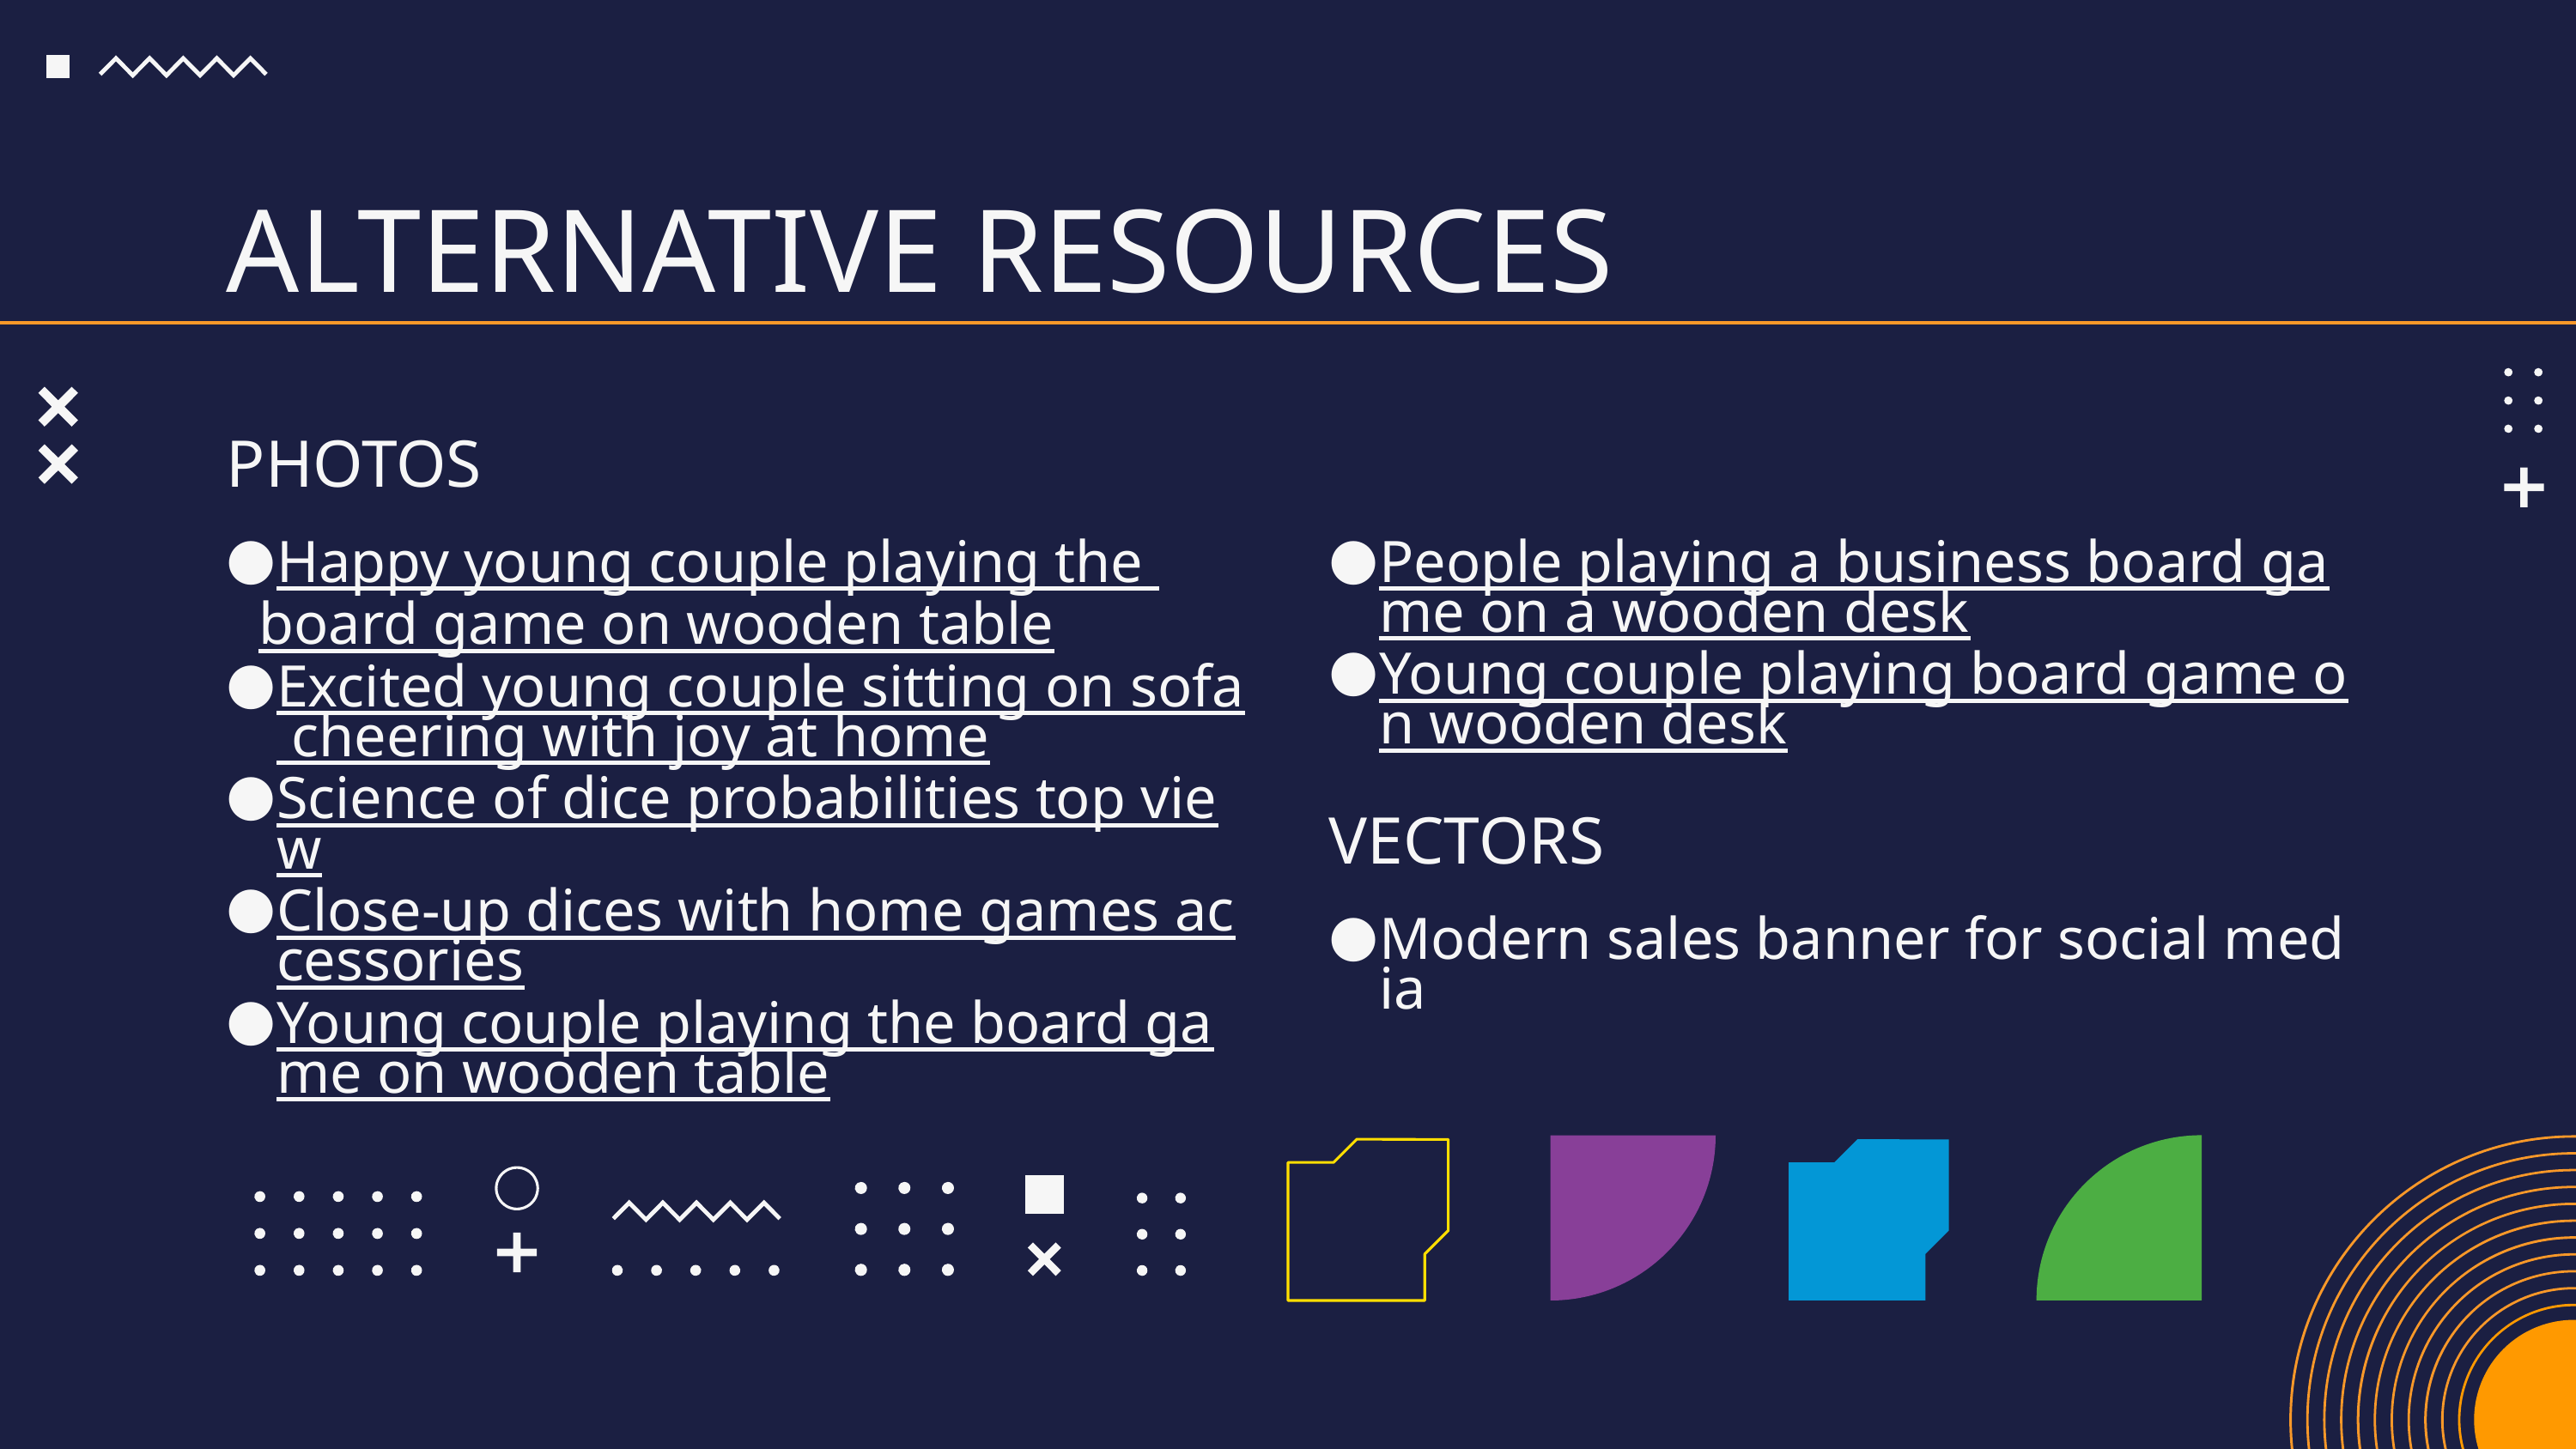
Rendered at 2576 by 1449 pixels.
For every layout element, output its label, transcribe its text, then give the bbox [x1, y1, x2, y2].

subtitle PHOTOS [200, 411, 1273, 507]
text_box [493, 1167, 541, 1276]
title ALTERNATIVE RESOURCES [200, 151, 2375, 313]
text_box [1288, 1139, 1449, 1300]
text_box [2288, 1135, 2576, 1449]
text_box [1550, 1135, 1716, 1301]
subtitle Modern sales banner for social media [1303, 884, 2375, 1069]
subtitle Happy young couple playing the board game on wooden table Excited young couple sitting on sofa cheering with joy at home Science of dice probabilities top view Close-up dices with home games accessories Young couple playing the board game on wooden table [200, 507, 1273, 1069]
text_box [252, 1191, 422, 1276]
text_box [1024, 1174, 1064, 1276]
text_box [852, 1181, 955, 1276]
subtitle VECTORS [1303, 788, 2375, 884]
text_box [611, 1199, 782, 1276]
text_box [1134, 1192, 1187, 1276]
text_box [2036, 1135, 2202, 1300]
text_box [1789, 1139, 1949, 1300]
subtitle People playing a business board game on a wooden desk Young couple playing board game on wooden desk [1303, 506, 2375, 777]
